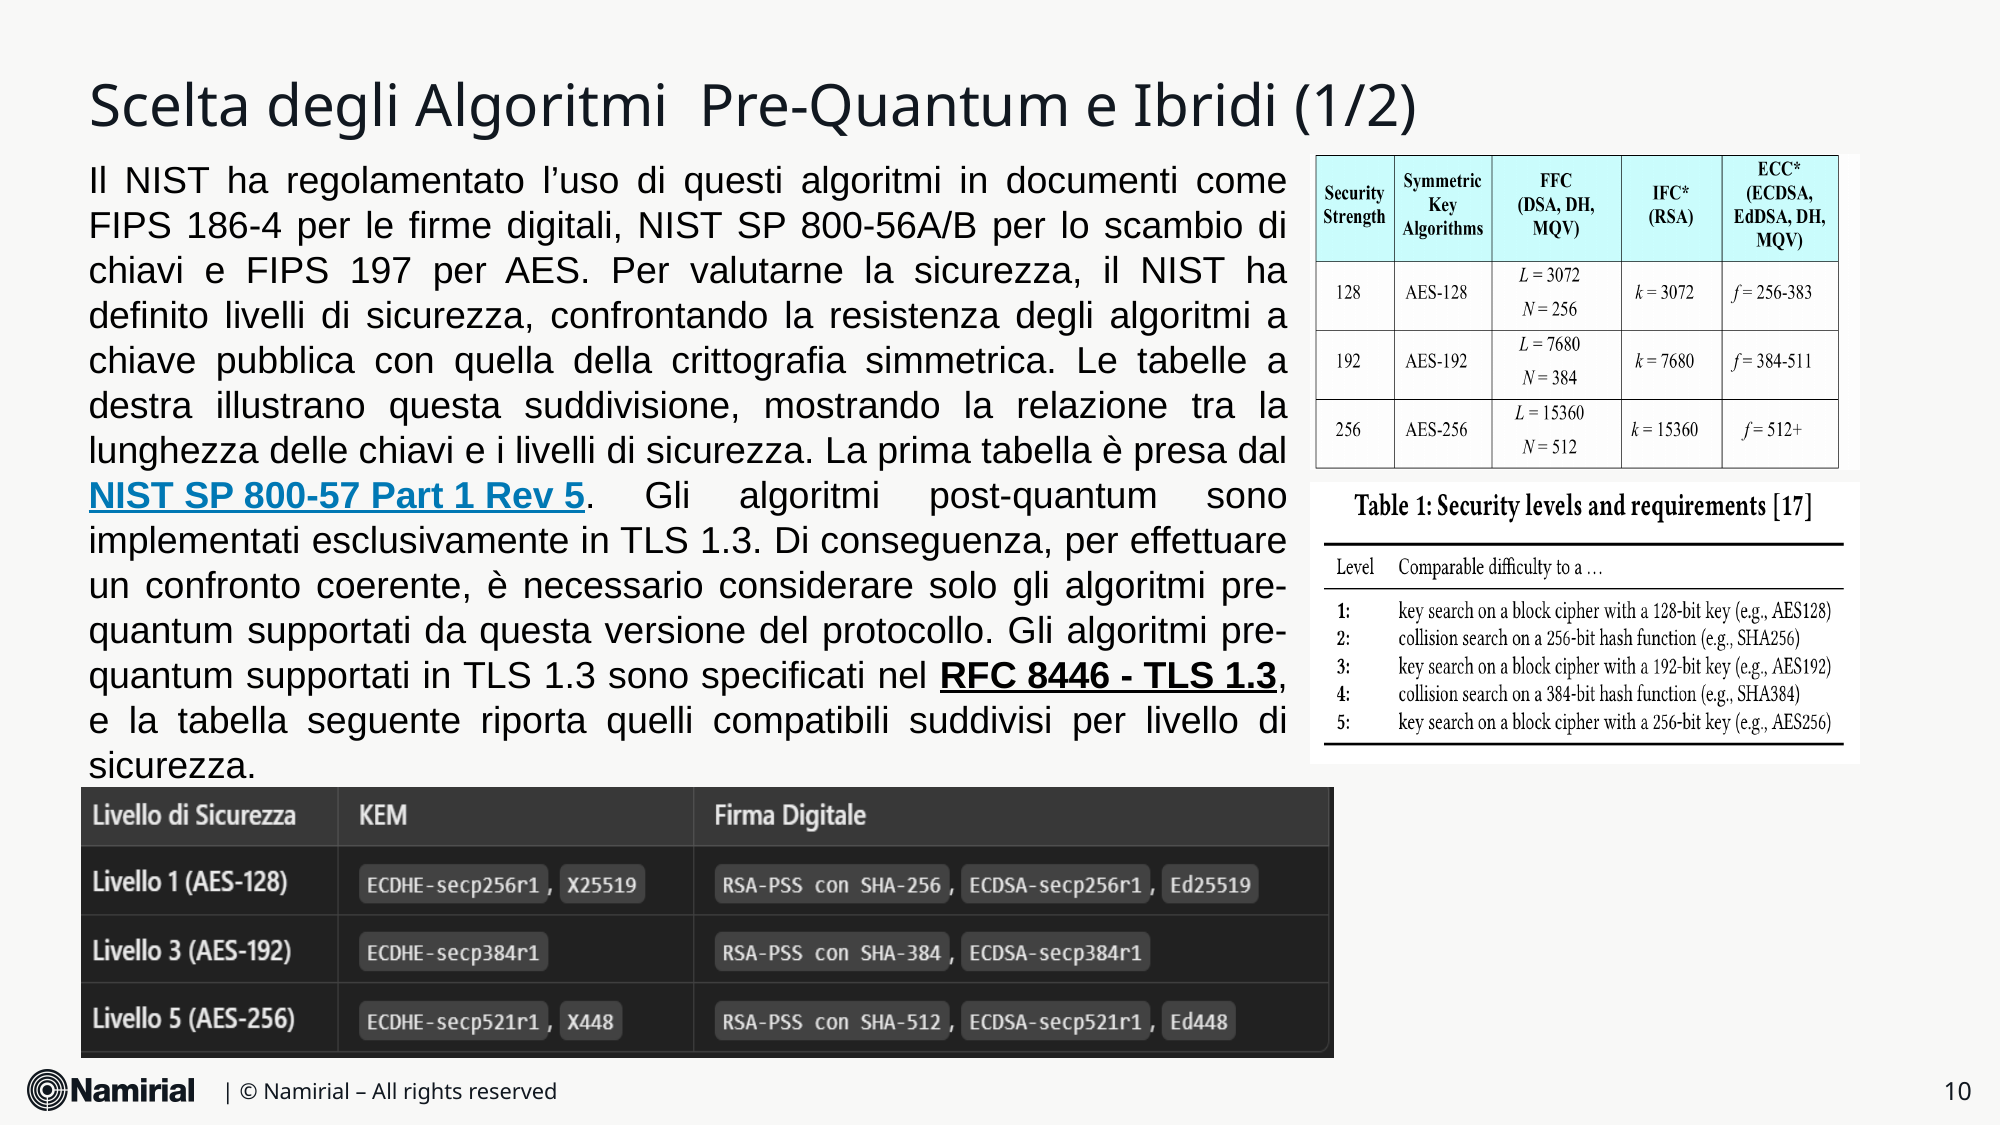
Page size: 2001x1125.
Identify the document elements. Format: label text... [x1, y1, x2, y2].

text_box Il NIST ha regolamentato l’uso di questi algoritmi in documenti come FIPS 186-4 per le firme digitali, NIST SP 800-56A/B per lo scambio di chiavi e FIPS 197 per AES. Per valutarne la sicurezza, il NIST ha definito livelli di sicurezza, confrontando la resistenza degli algoritmi a chiave pubblica con quella della crittografia simmetrica. Le tabelle a destra illustrano questa suddivisione, mostrando la relazione tra la lunghezza delle chiavi e i livelli di sicurezza. La prima tabella è presa dal NIST SP 800-57 Part 1 Rev 5. Gli algoritmi post-quantum sono implementati esclusivamente in TLS 1.3. Di conseguenza, per effettuare un confronto coerente, è necessario considerare solo gli algoritmi pre-quantum supportati da questa versione del protocollo. Gli algoritmi pre-quantum supportati in TLS 1.3 sono specificati nel RFC 8446 - TLS 1.3, e la tabella seguente riporta quelli compatibili suddivisi per livello di sicurezza. [73, 148, 1303, 794]
picture [81, 787, 1335, 1058]
picture [1310, 154, 1860, 470]
picture [1310, 482, 1860, 765]
title Scelta degli Algoritmi Pre-Quantum e Ibridi (1/2) [74, 67, 1908, 140]
picture [27, 1069, 194, 1111]
